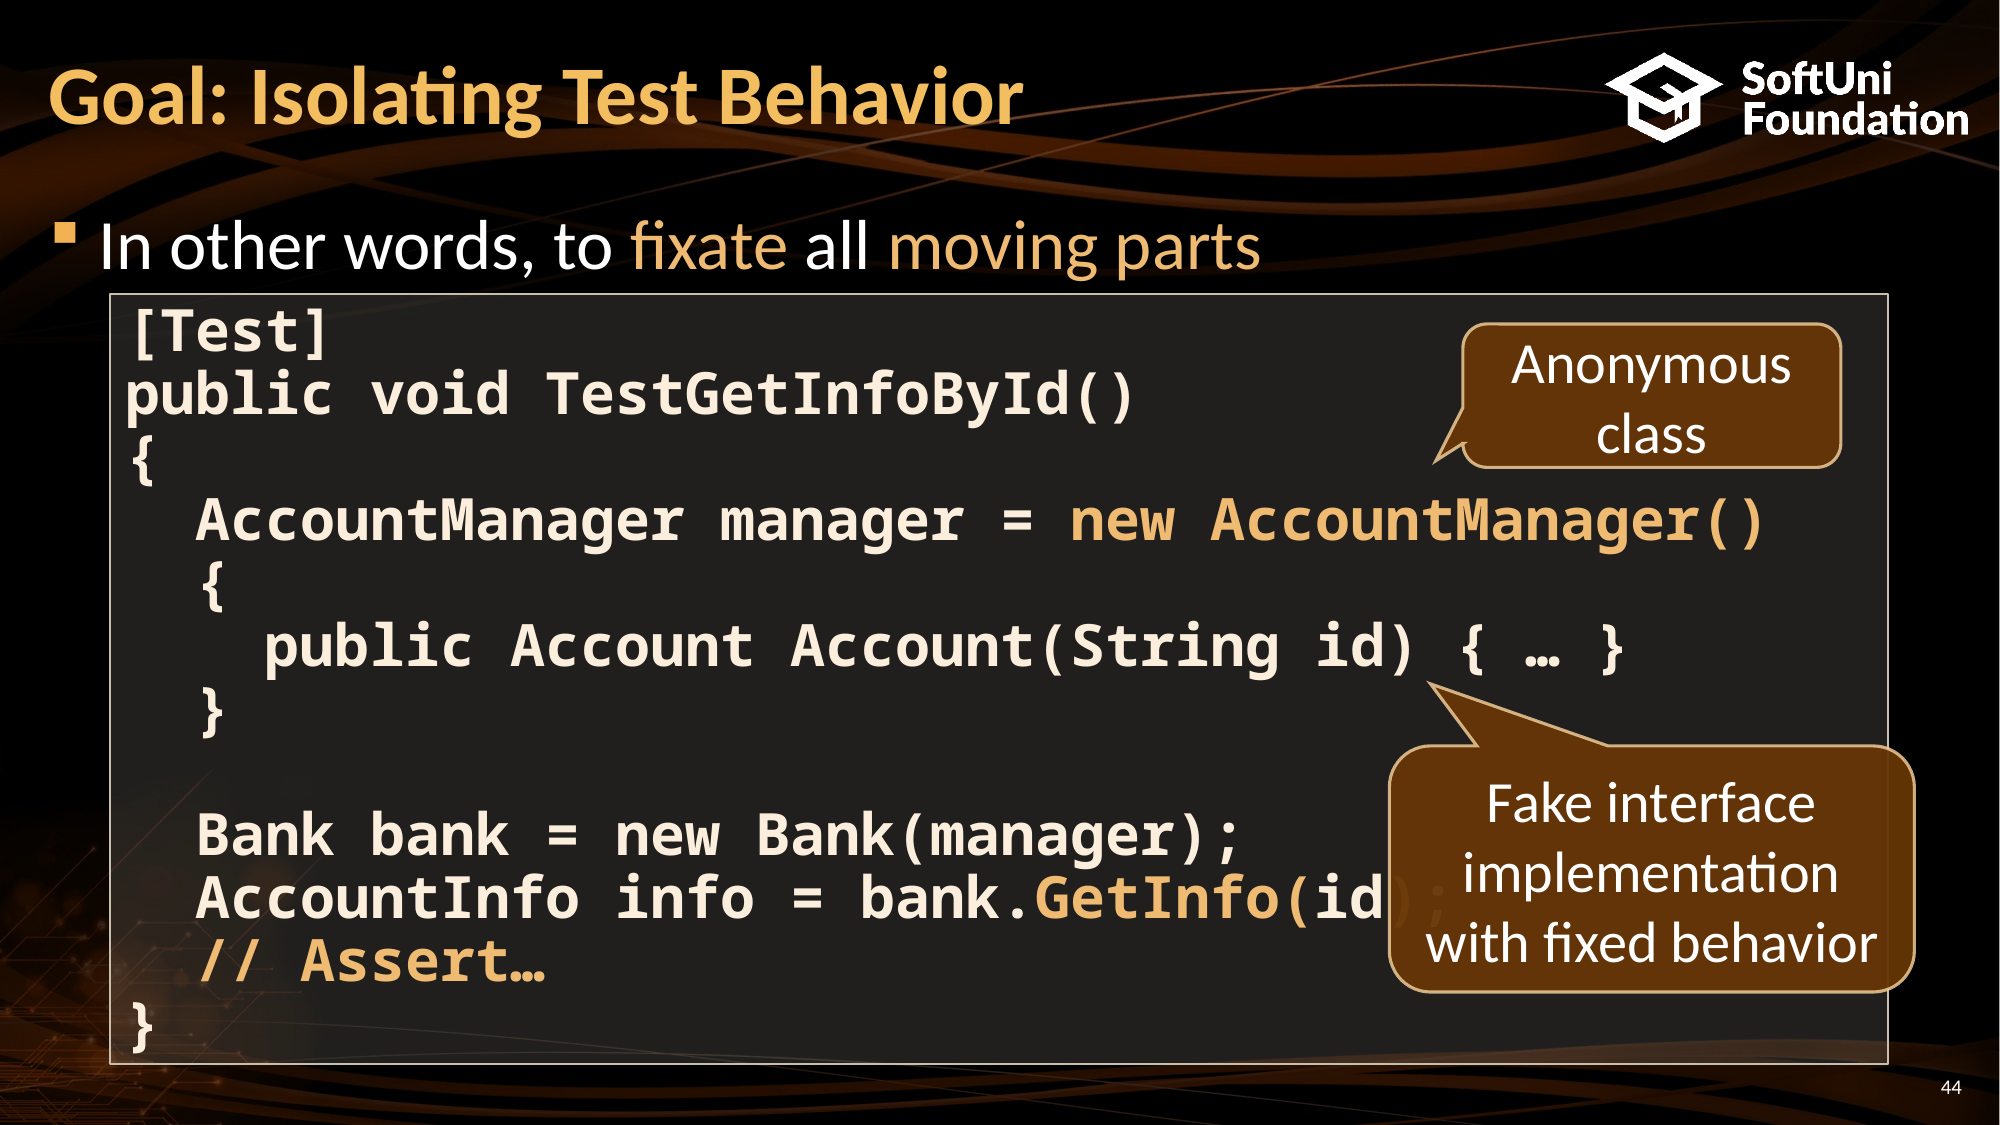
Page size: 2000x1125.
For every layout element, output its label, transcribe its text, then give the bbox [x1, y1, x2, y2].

text_box [Test] public void TestGetInfoById() { AccountManager manager = new AccountManager() { public Account Account(String id) { … } } Bank bank = new Bank(manager); AccountInfo info = bank.GetInfo(id); // Assert… } [110, 294, 1889, 1065]
slide_number 44 [1897, 1070, 1968, 1103]
text_box Anonymous class [1433, 322, 1842, 469]
picture [0, 0, 2000, 1125]
list In other words, to fixate all moving parts [31, 188, 1968, 1103]
title Goal: Isolating Test Behavior [30, 6, 1602, 189]
text_box Fake interface implementation with fixed behavior [1388, 681, 1916, 994]
